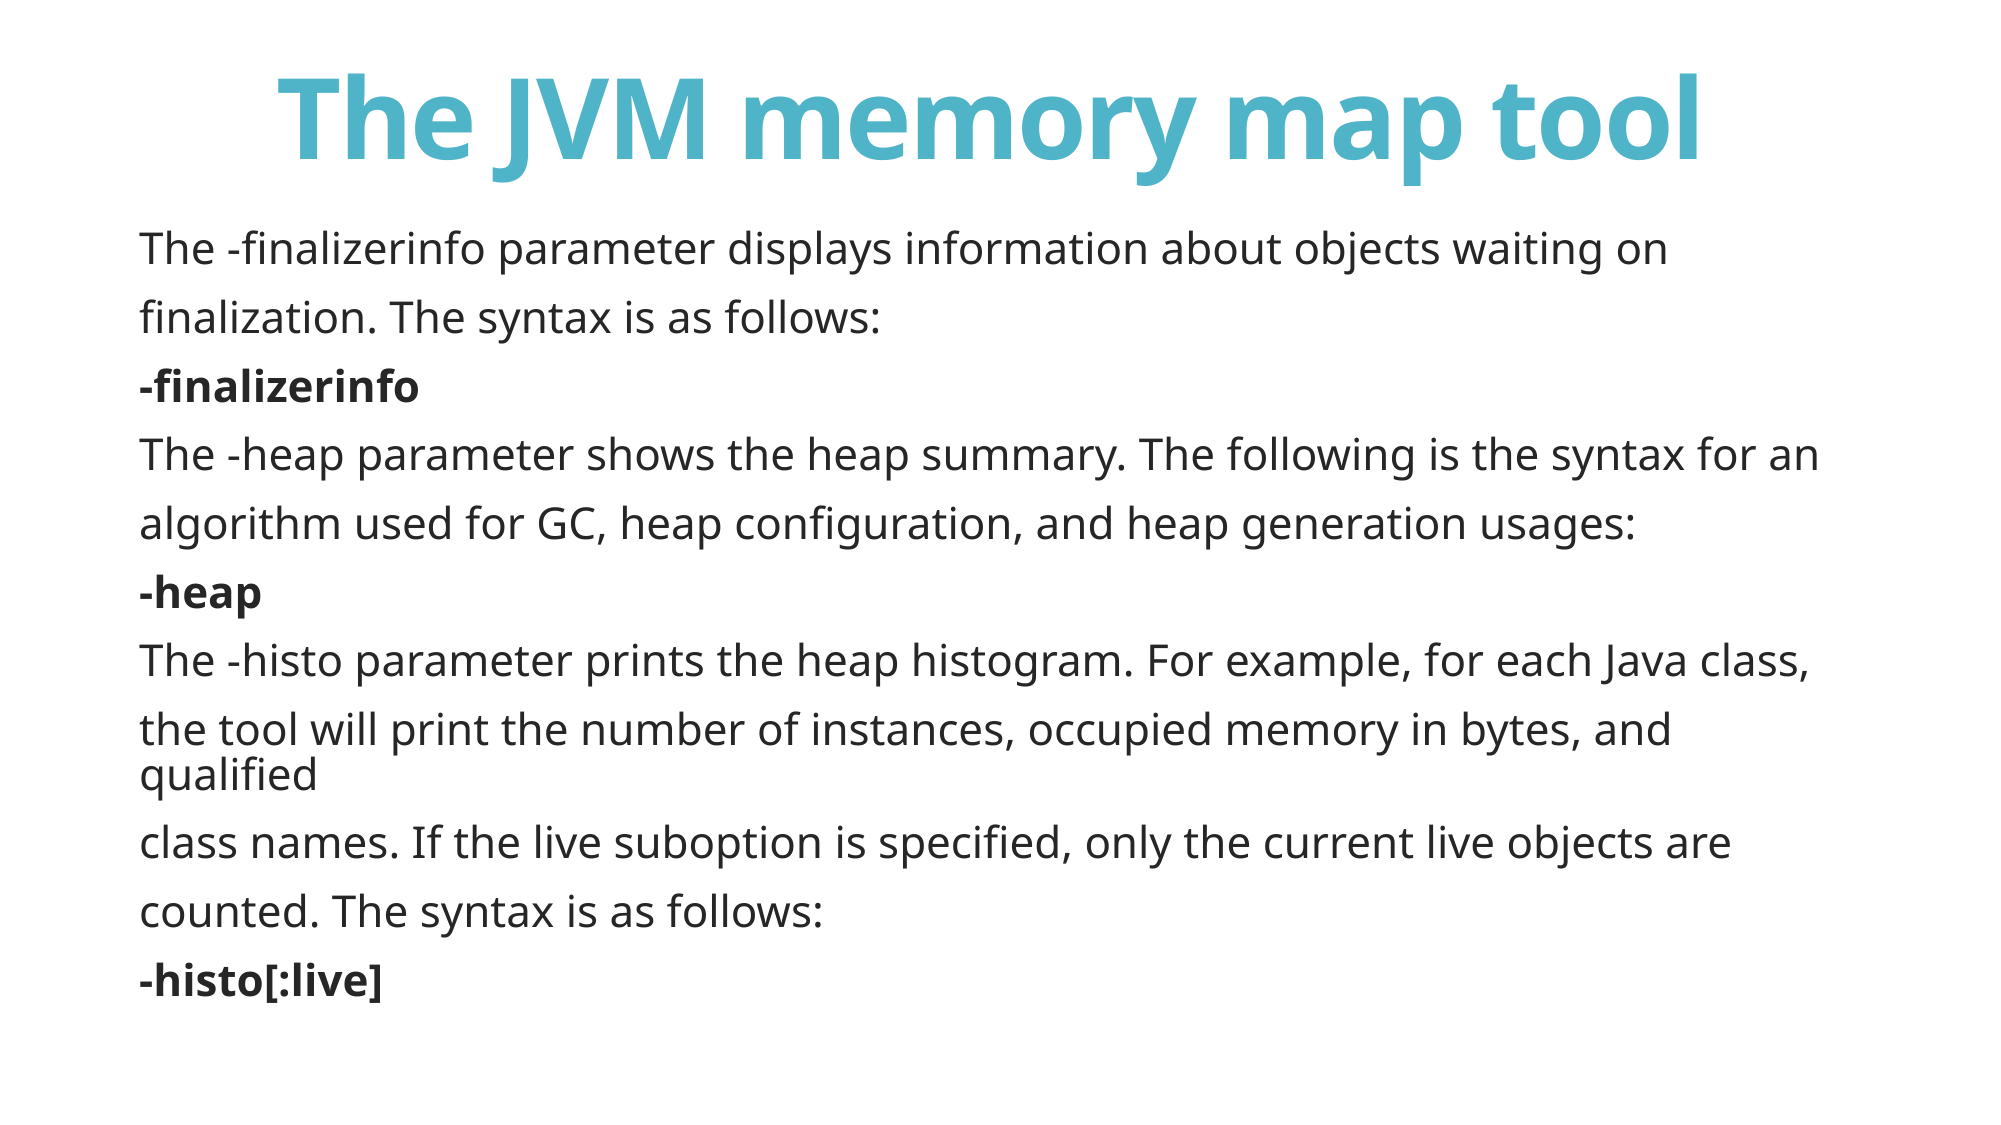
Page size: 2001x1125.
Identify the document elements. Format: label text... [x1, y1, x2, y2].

title The JVM memory map tool [107, 28, 1876, 222]
list The -finalizerinfo parameter displays information about objects waiting on finalization. The syntax is as follows: -finalizerinfo The -heap parameter shows the heap summary. The following is the syntax for an algorithm used for GC, heap configuration, and heap generation usages: -heap The -histo parameter prints the heap histogram. For example, for each Java class, the tool will print the number of instances, occupied memory in bytes, and qualified class names. If the live suboption is specified, only the current live objects are counted. The syntax is as follows: -histo[:live] [111, 221, 1876, 1080]
